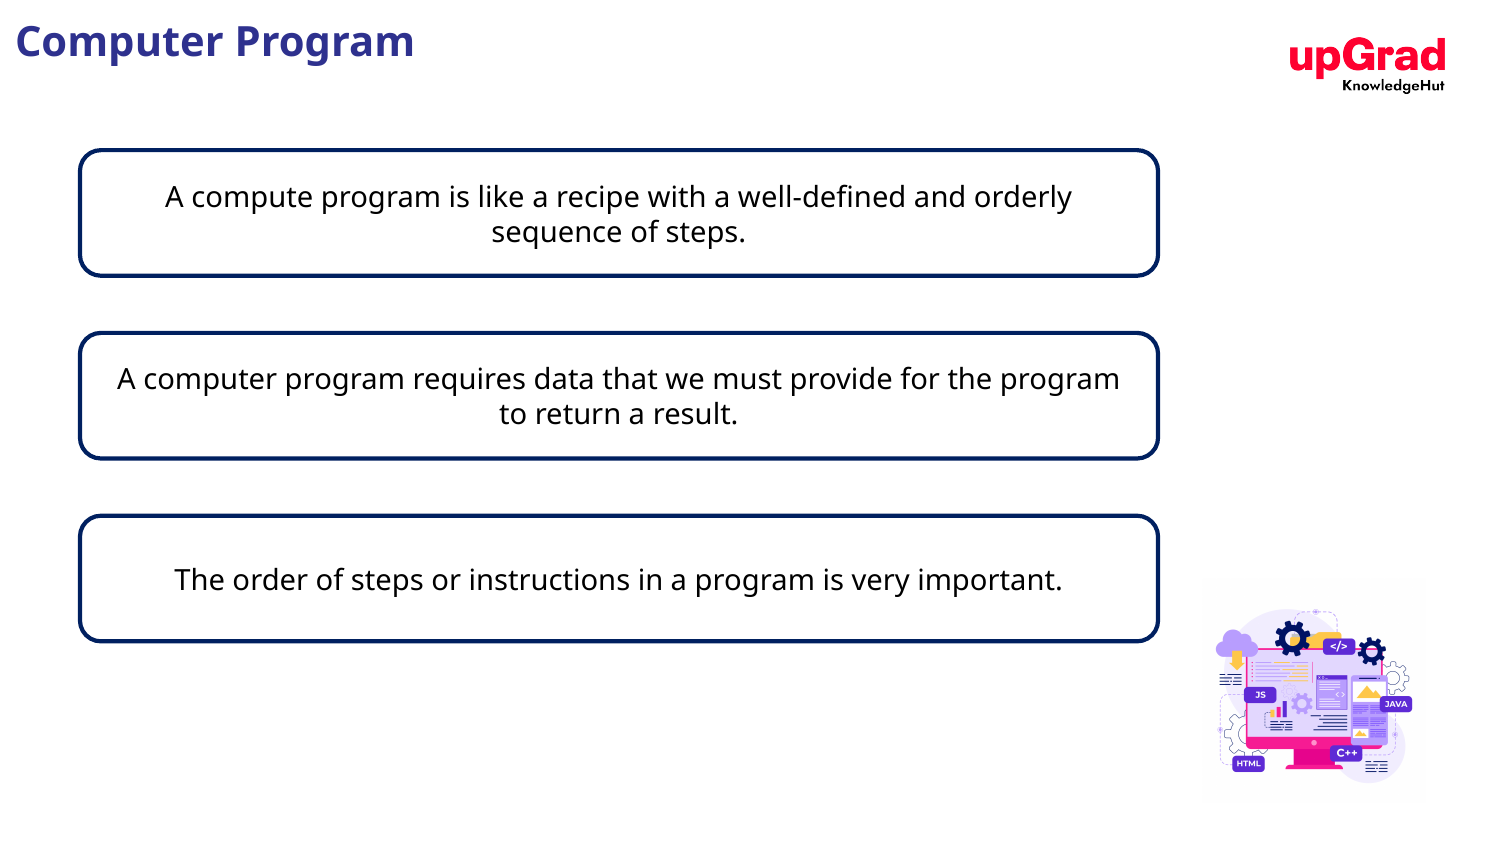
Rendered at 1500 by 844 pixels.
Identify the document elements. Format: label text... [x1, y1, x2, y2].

text_box A compute program is like a recipe with a well-defined and orderly sequence of steps.​ [77, 148, 1161, 278]
picture [1201, 578, 1426, 803]
text_box A computer program requires data that we must provide for the program to return a result. [77, 330, 1161, 461]
picture [1290, 37, 1449, 96]
title Computer Program [0, 0, 1201, 75]
text_box The order of steps or instructions in a program is very important. [77, 513, 1161, 644]
